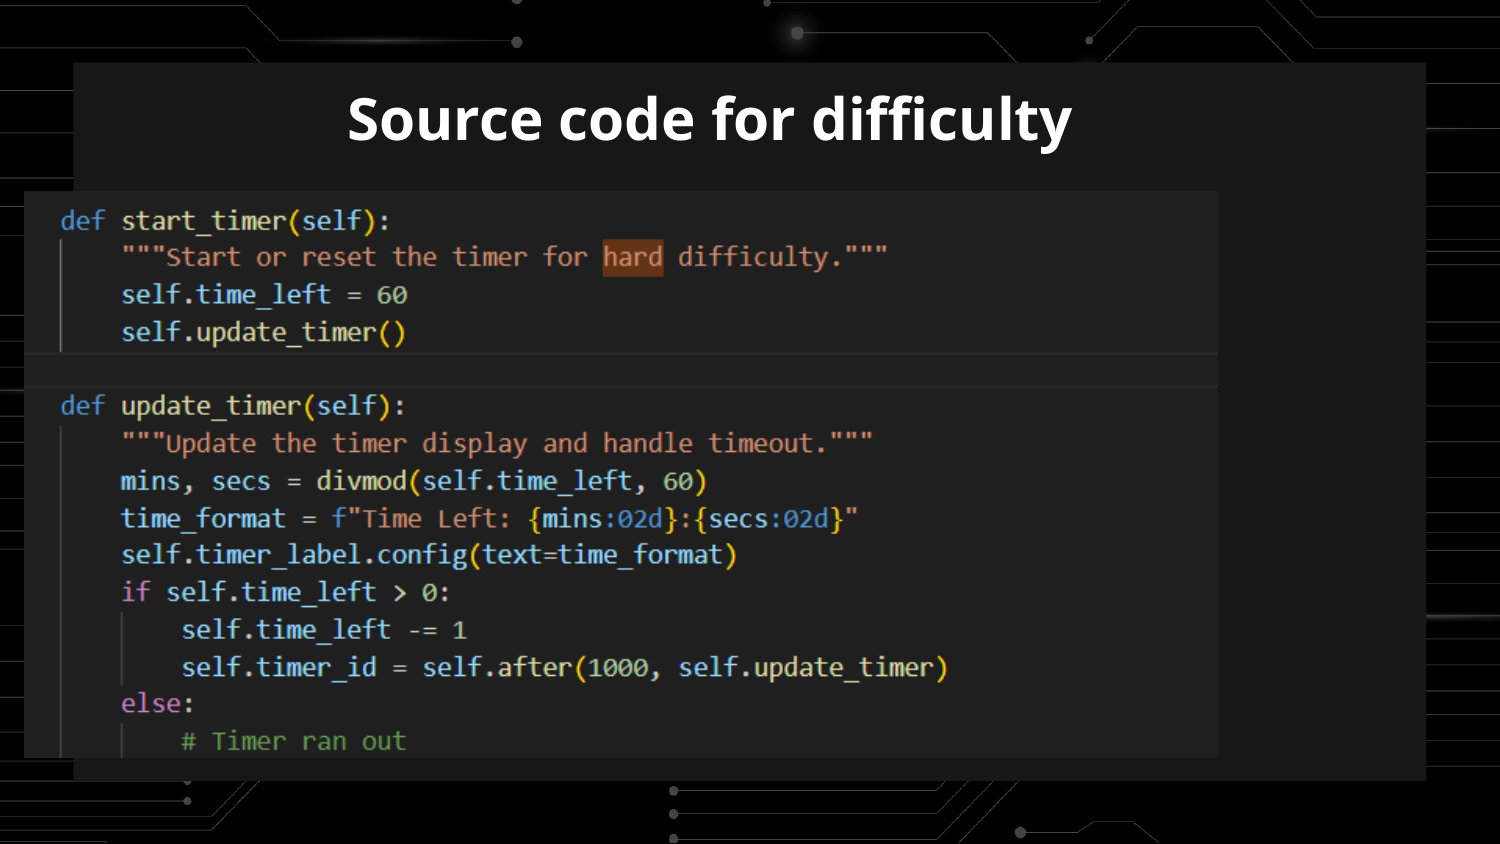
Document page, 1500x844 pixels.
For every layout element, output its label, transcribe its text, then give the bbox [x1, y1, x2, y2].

picture [0, 0, 1500, 843]
title Source code for difficulty [332, 61, 1168, 167]
